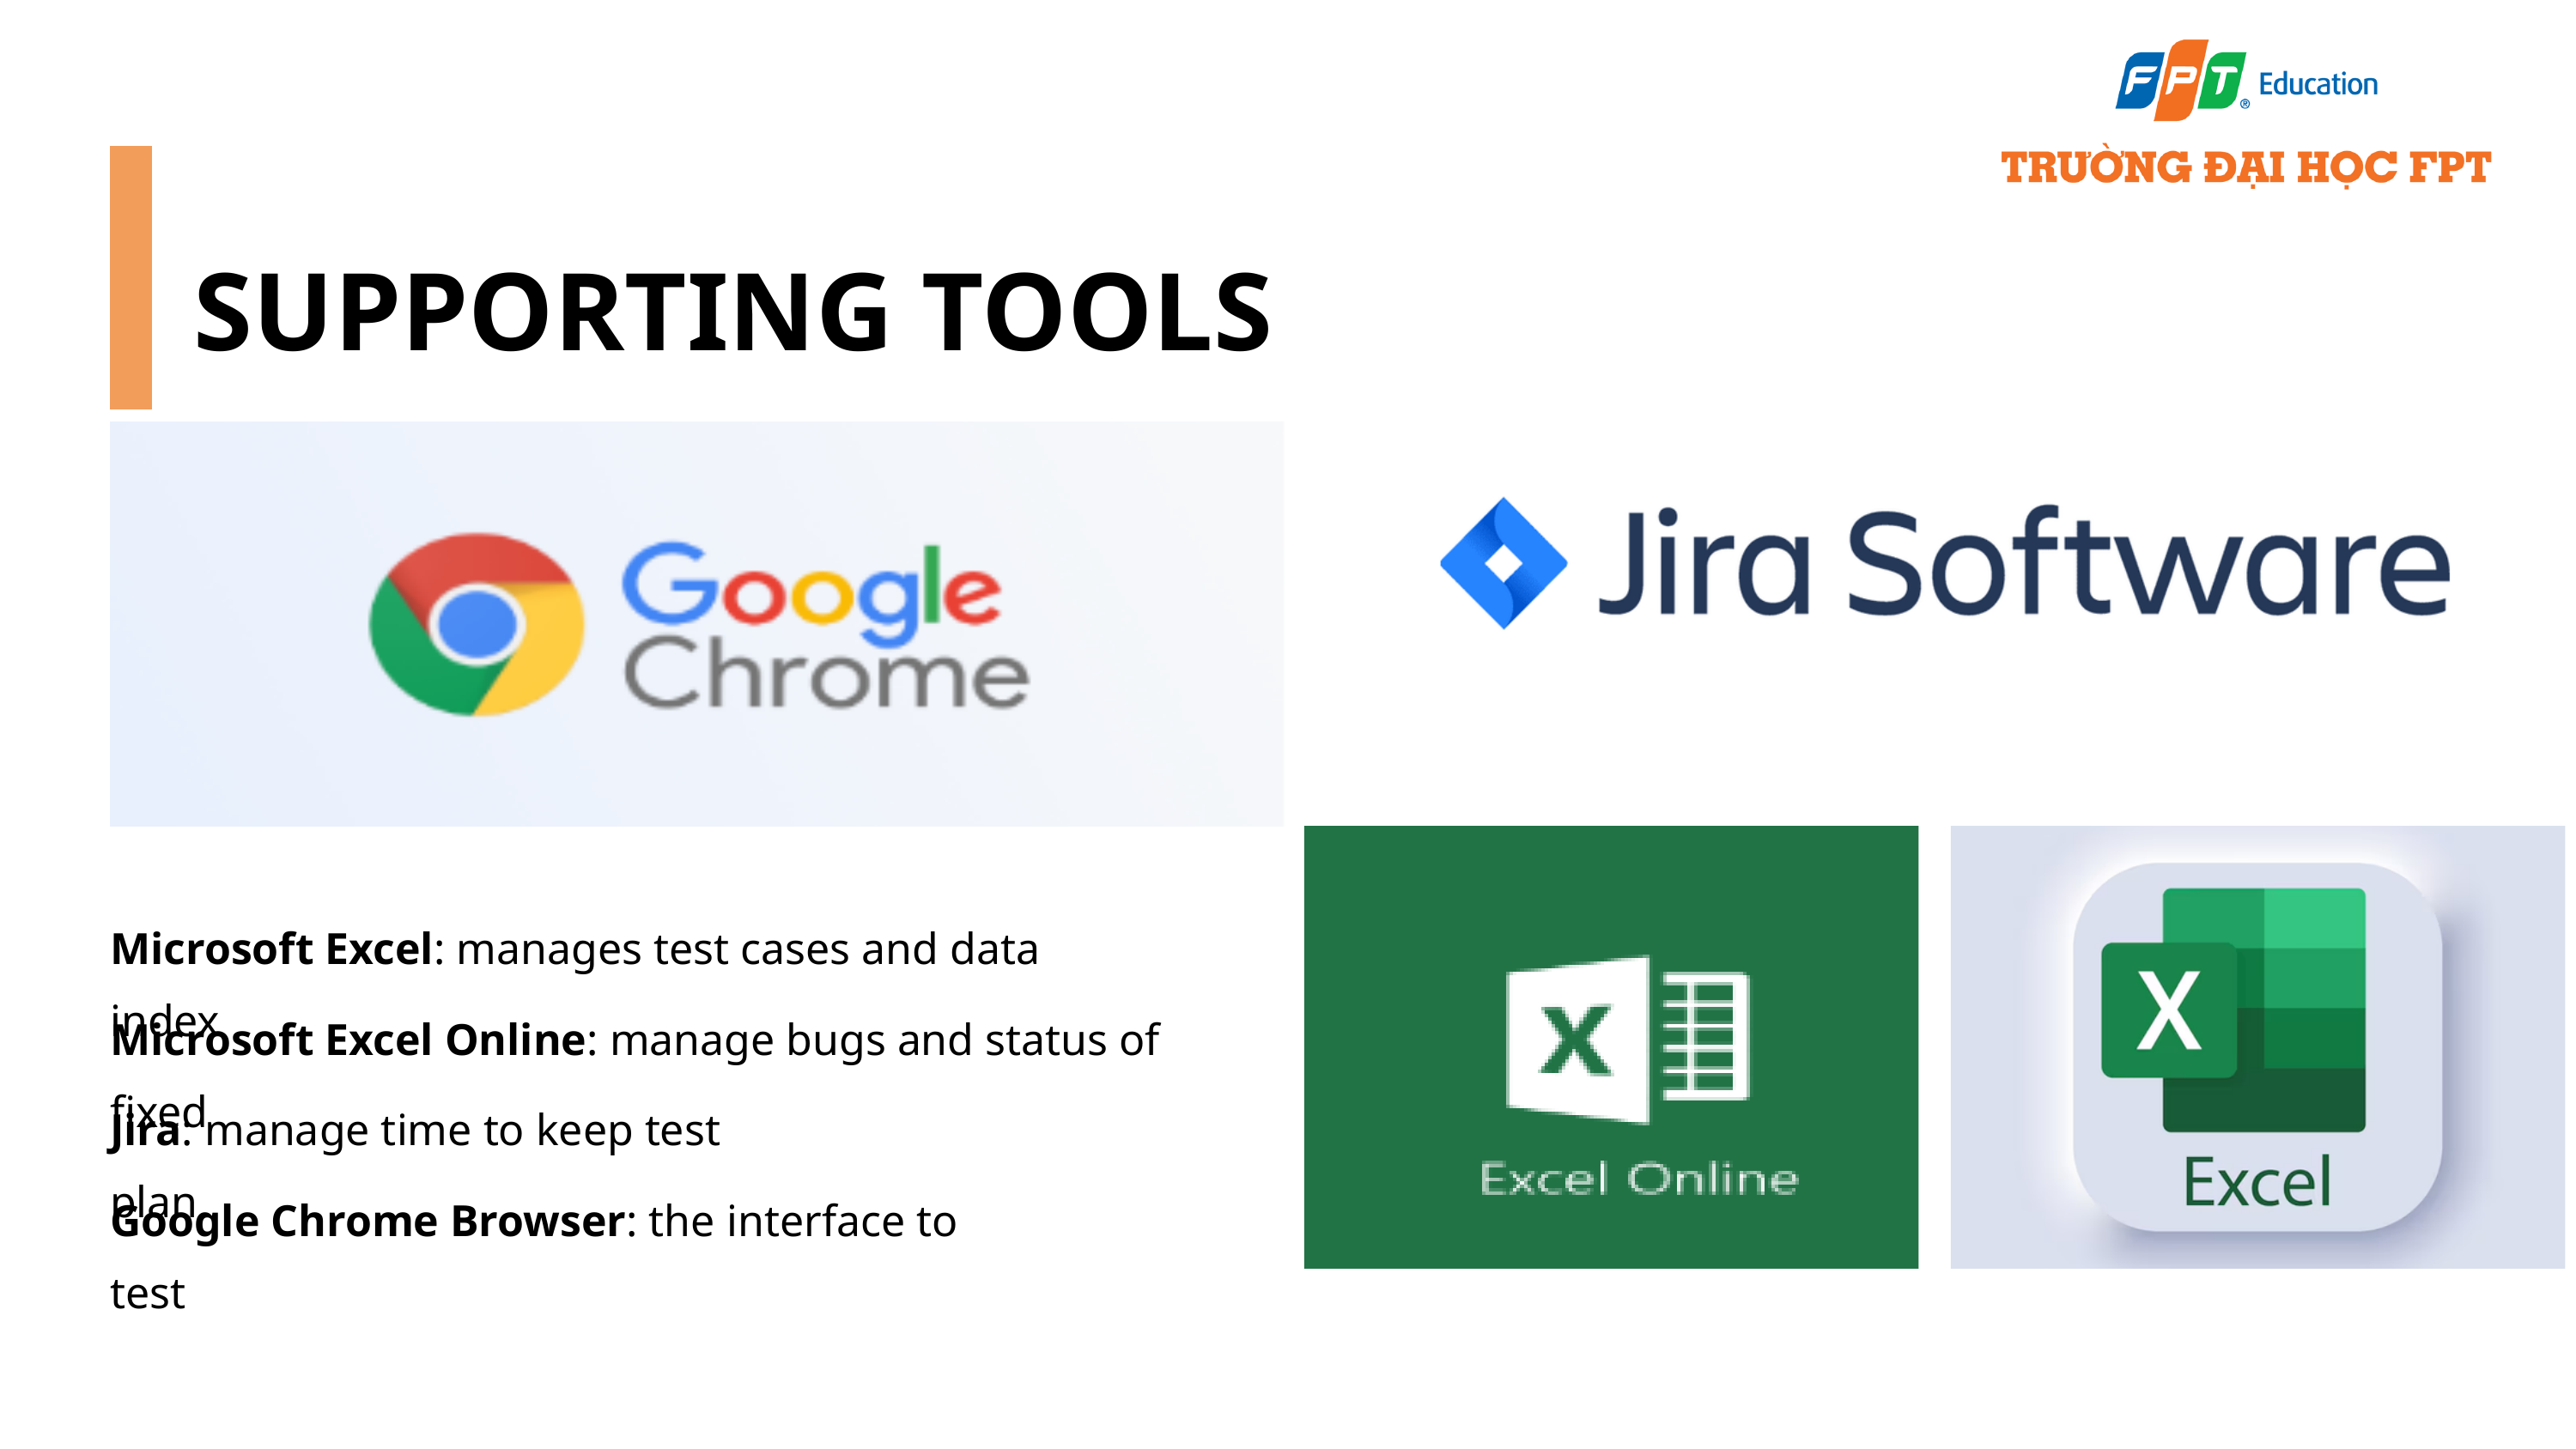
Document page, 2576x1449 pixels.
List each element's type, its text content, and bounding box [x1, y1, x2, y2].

picture [1314, 342, 2576, 785]
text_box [109, 130, 153, 410]
text_box Jira: manage time to keep test plan [110, 1082, 789, 1173]
text_box [1985, 14, 2507, 215]
text_box Google Chrome Browser: the interface to test [110, 1173, 1026, 1318]
picture [109, 421, 1289, 827]
text_box Microsoft Excel: manages test cases and data index [110, 900, 1131, 991]
picture [1303, 826, 1919, 1269]
picture [1950, 826, 2566, 1269]
text_box SUPPORTING TOOLS [193, 207, 2453, 373]
text_box Microsoft Excel Online: manage bugs and status of fixed [110, 991, 1244, 1137]
